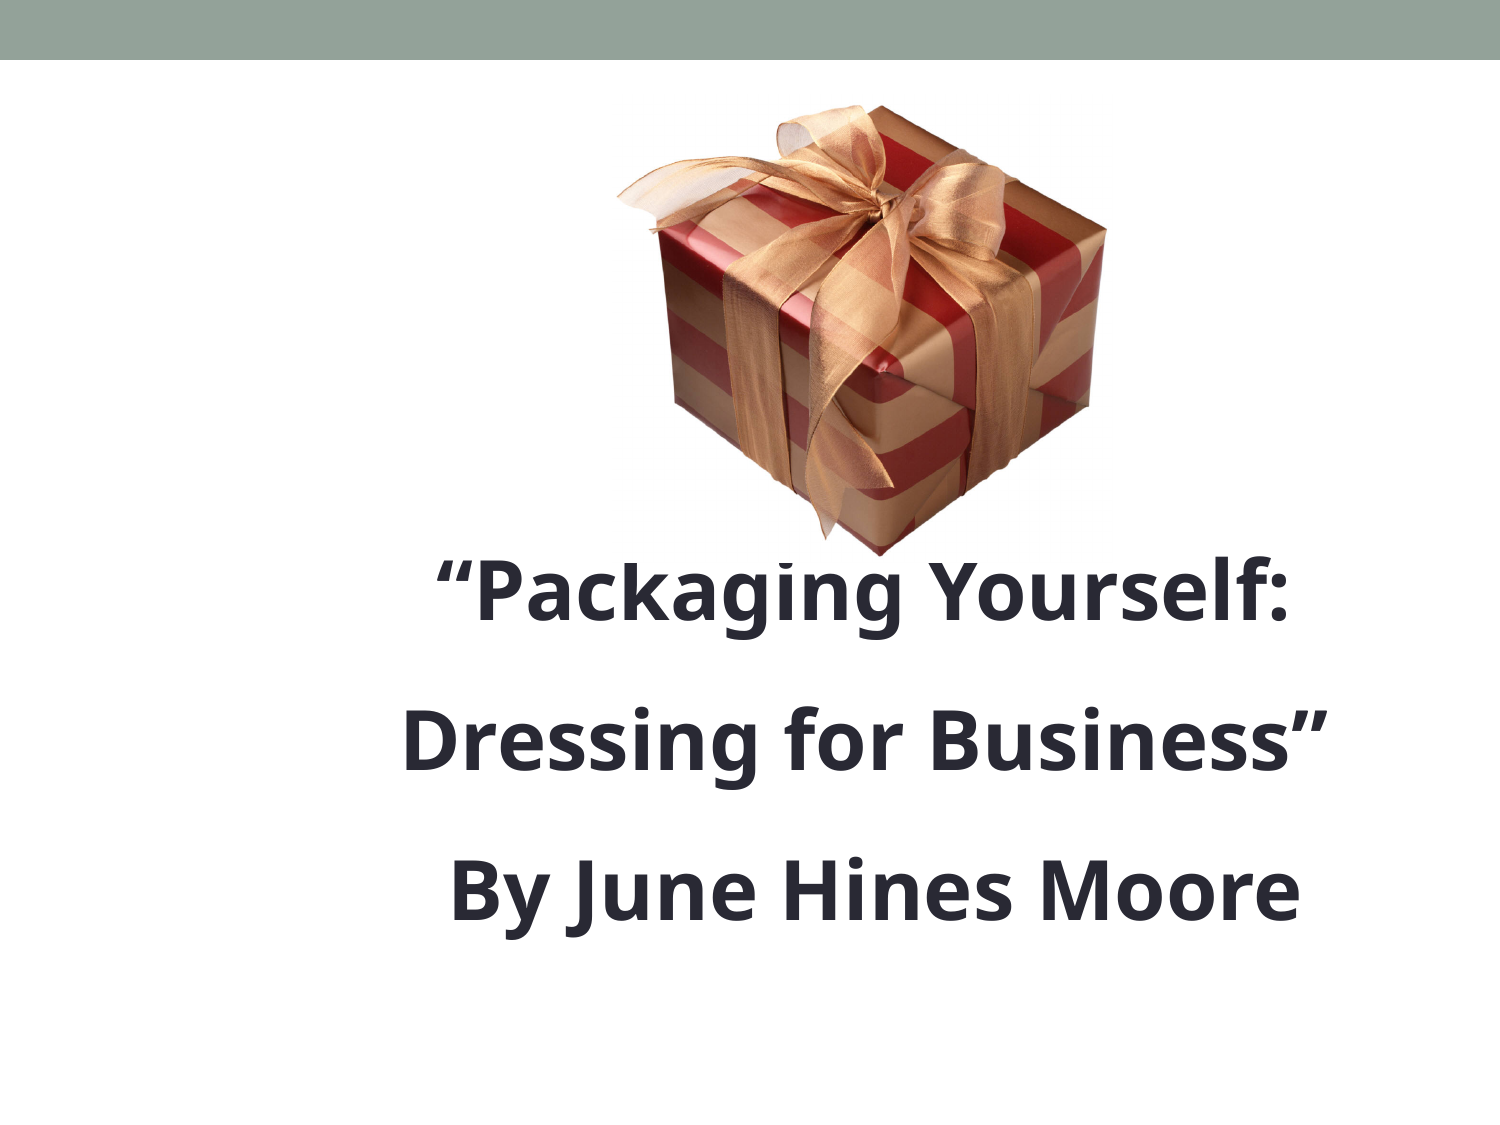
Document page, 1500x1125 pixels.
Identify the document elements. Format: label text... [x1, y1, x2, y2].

text_box “Packaging Yourself: Dressing for Business” By June Hines Moore [250, 487, 1500, 983]
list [612, 94, 1113, 563]
